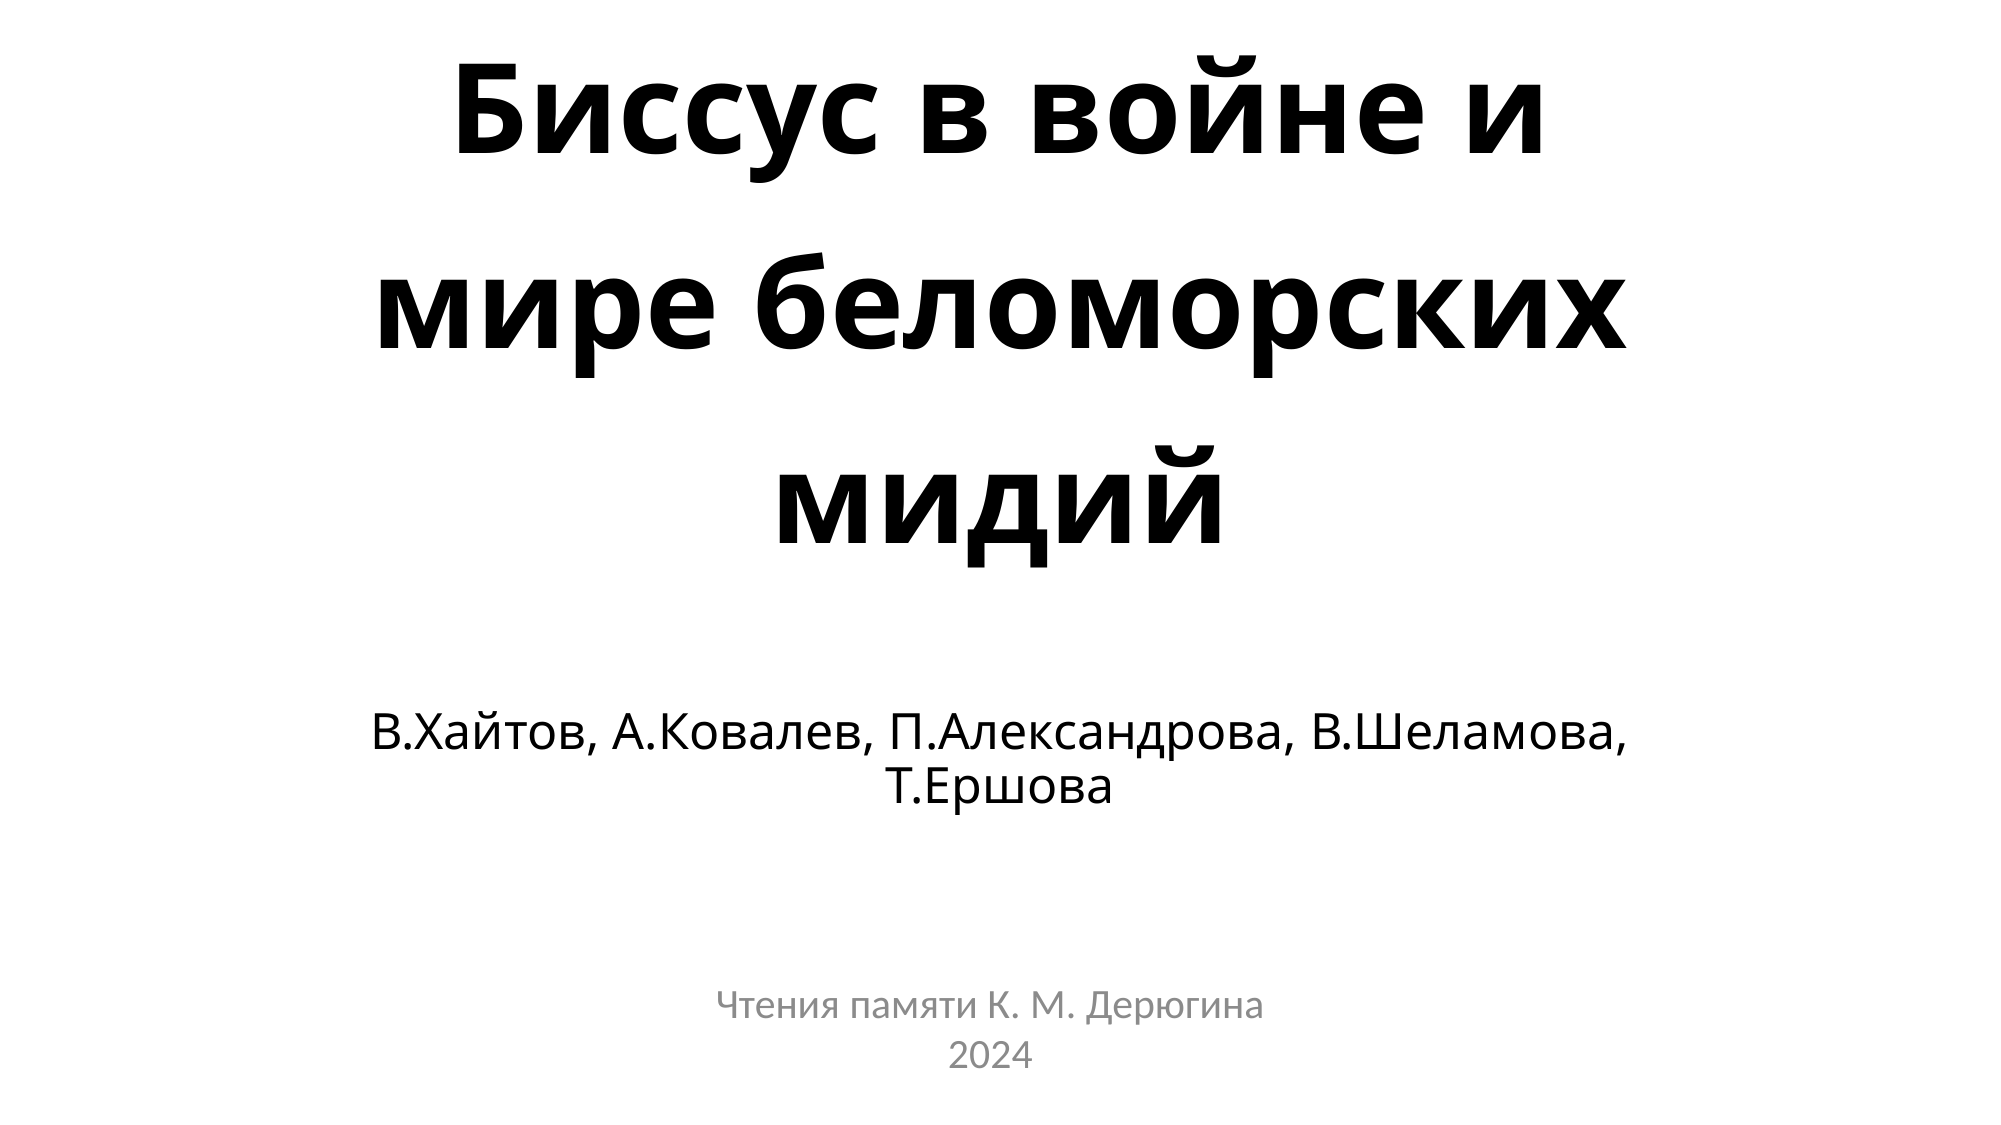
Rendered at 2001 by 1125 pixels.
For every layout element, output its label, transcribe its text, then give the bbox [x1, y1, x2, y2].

title Биссус в войне и мире беломорских мидий [249, 217, 1750, 576]
subtitle В.Хайтов, А.Ковалев, П.Александрова, В.Шеламова, Т.Ершова [249, 590, 1750, 863]
slide_number Чтения памяти К. М. Дерюгина 2024 [657, 950, 1324, 1103]
